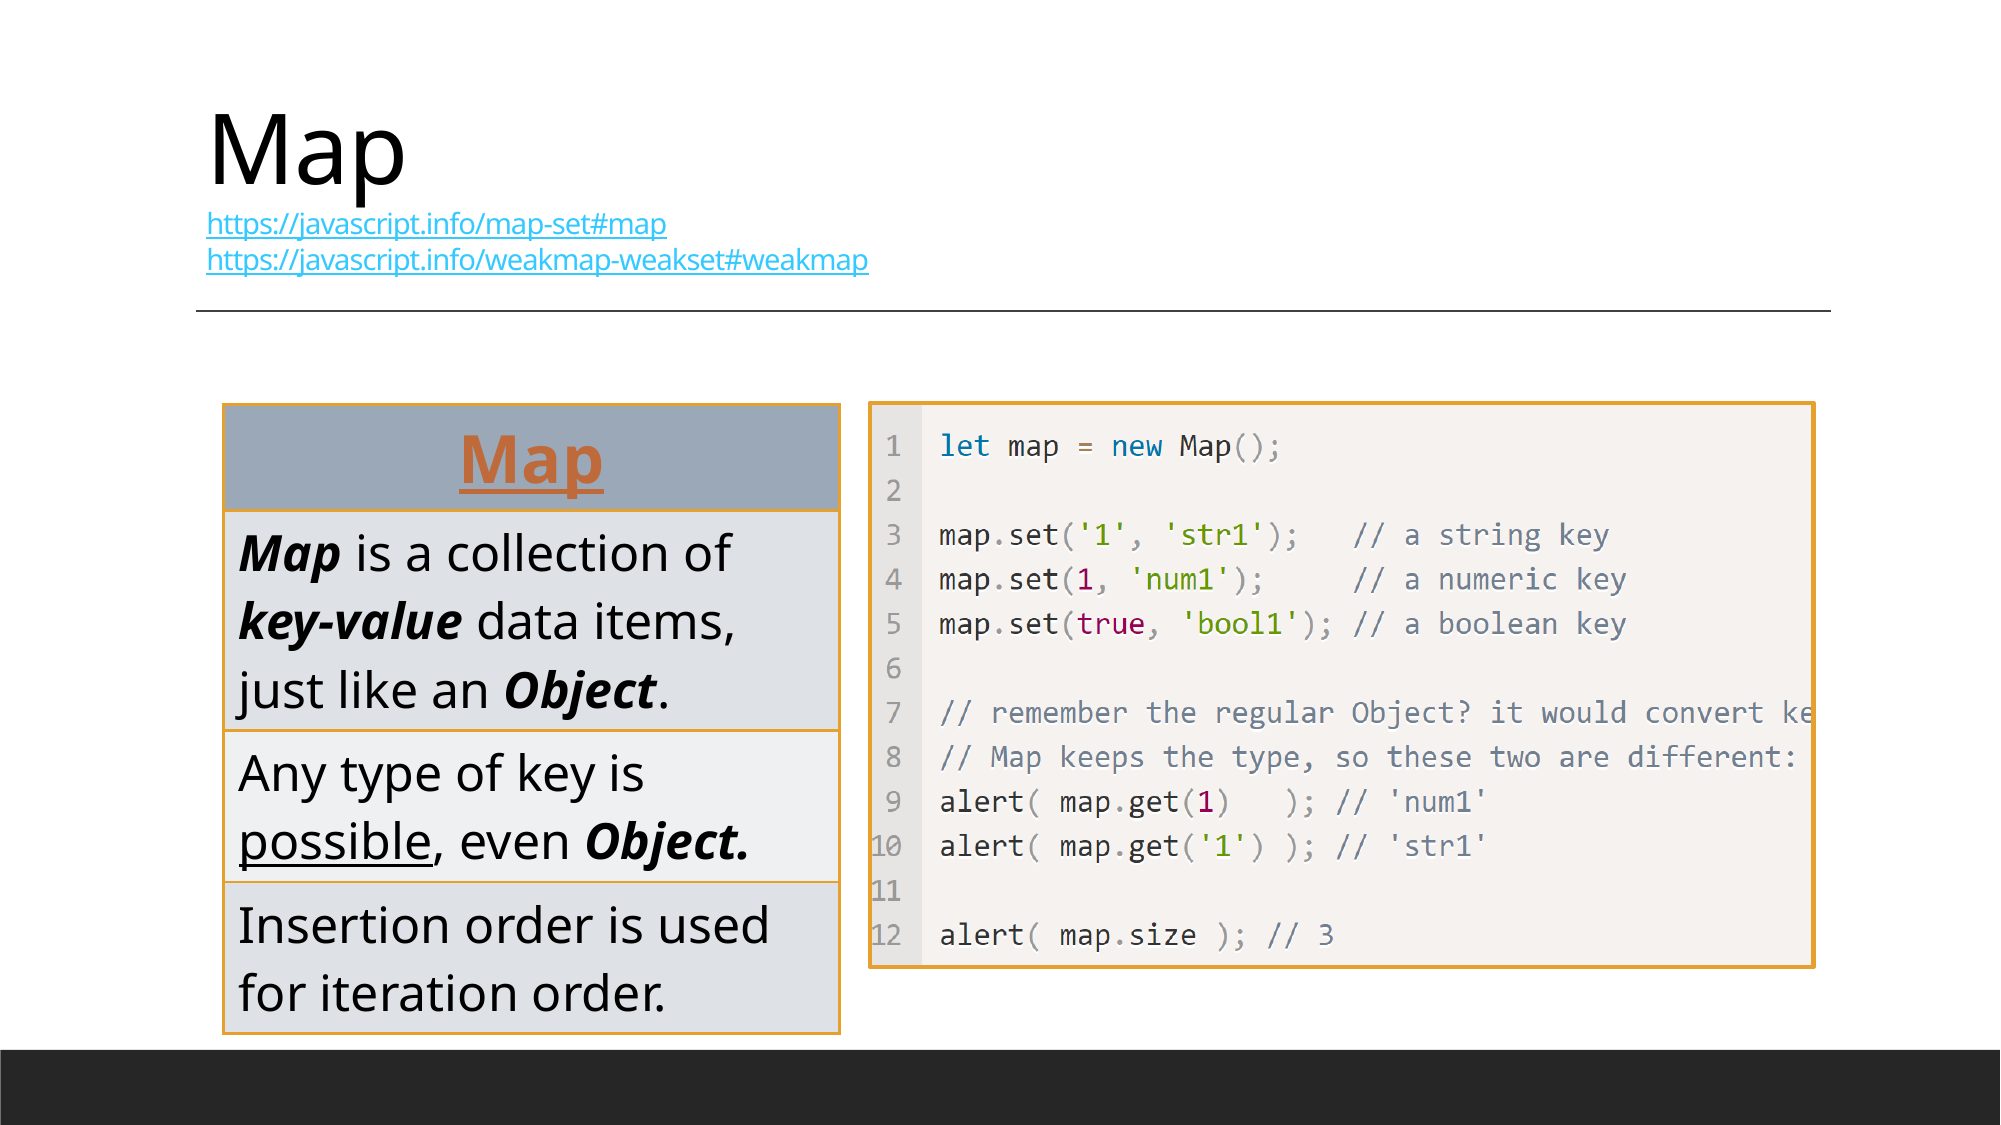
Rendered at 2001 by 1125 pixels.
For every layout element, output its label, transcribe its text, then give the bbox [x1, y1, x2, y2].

table_header Map [225, 406, 838, 509]
title Map https://javascript.info/map-set#map https://javascript.info/weakmap-weakset#weakmap [191, 47, 1830, 285]
table_cell Map is a collection of key-value data items, just like an Object. [225, 512, 838, 729]
table_cell Any type of key is possible, even Object. [225, 732, 838, 881]
table_cell Insertion order is used for iteration order. [225, 883, 838, 1032]
picture [871, 404, 1812, 966]
